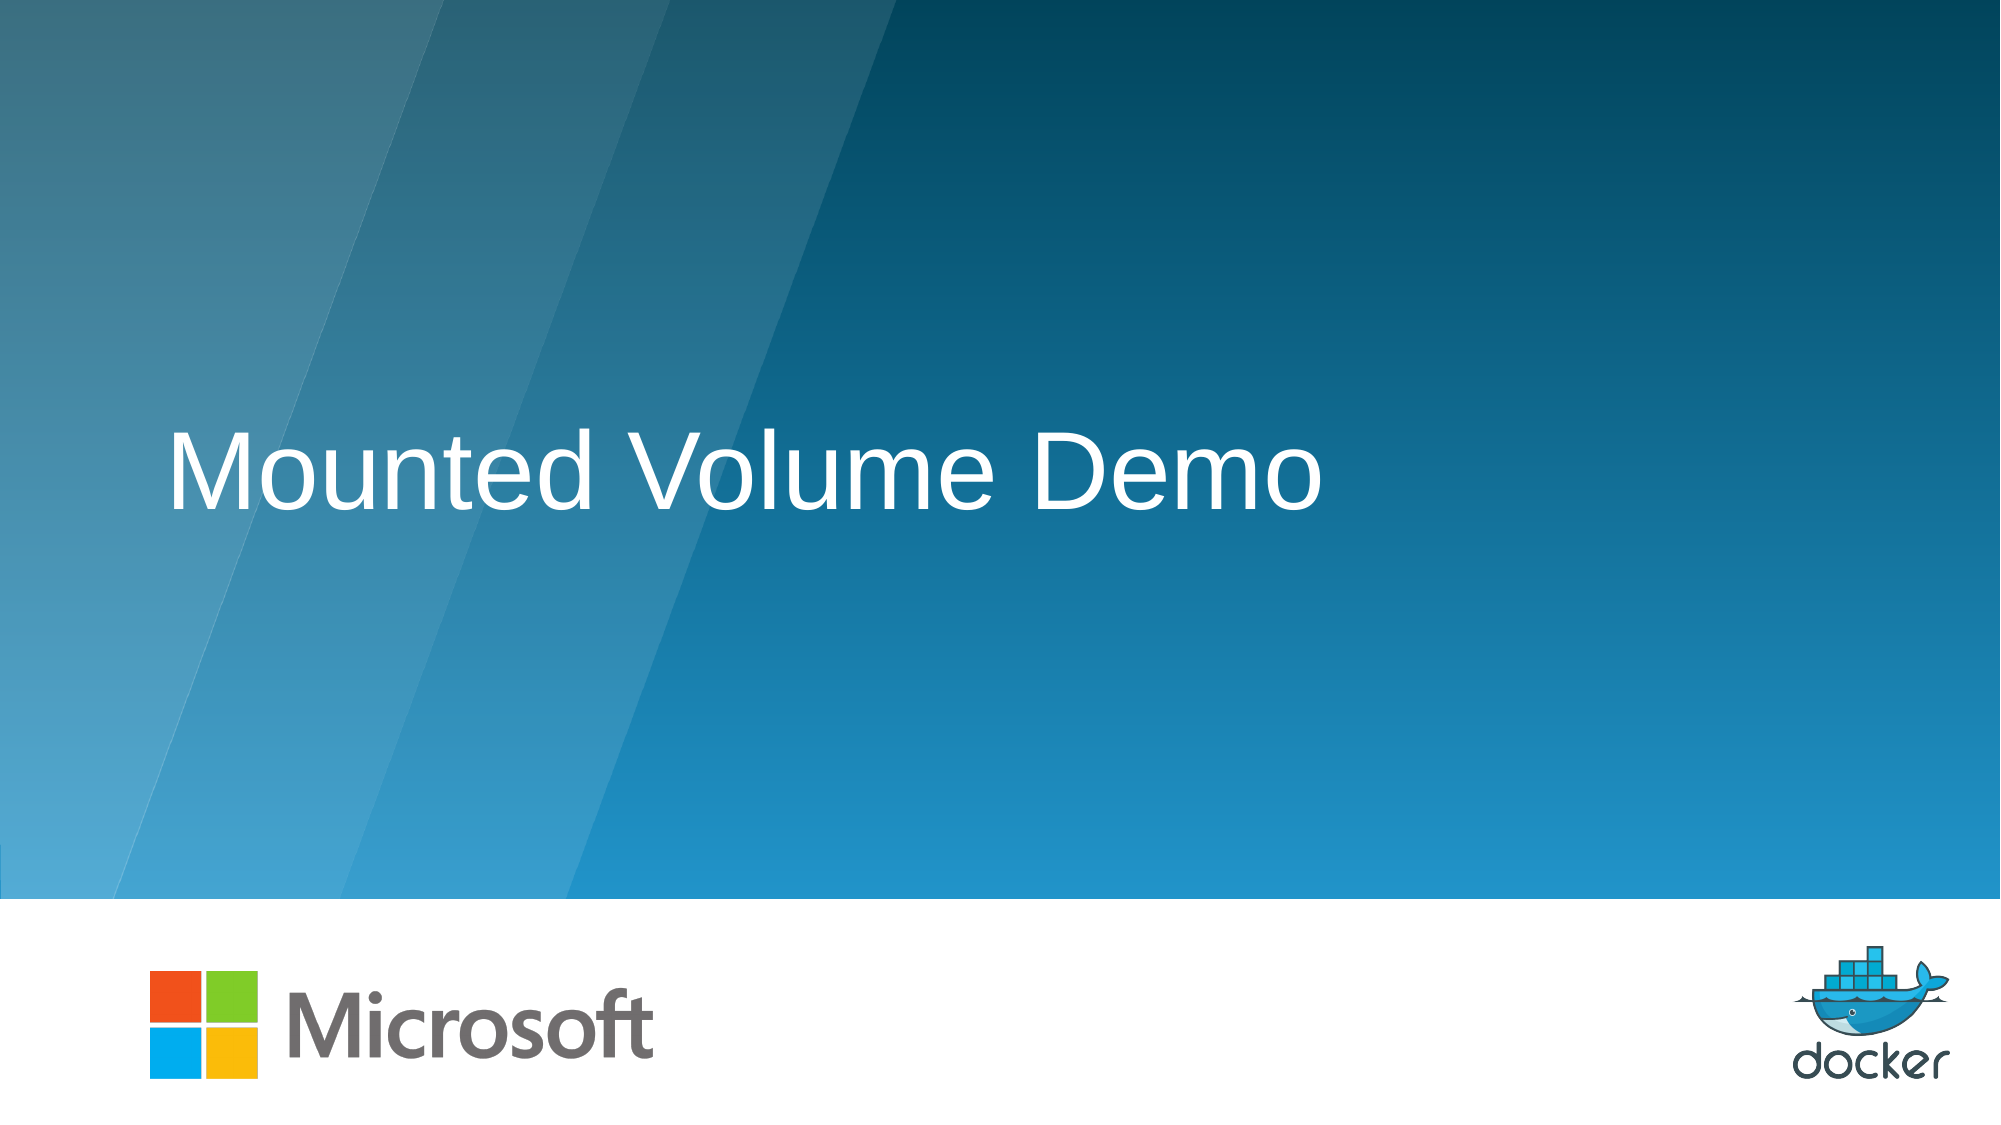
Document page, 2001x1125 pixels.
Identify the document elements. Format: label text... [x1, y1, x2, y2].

picture [1792, 946, 1950, 1079]
picture [0, 0, 914, 1125]
list Mounted Volume Demo [150, 289, 1775, 547]
